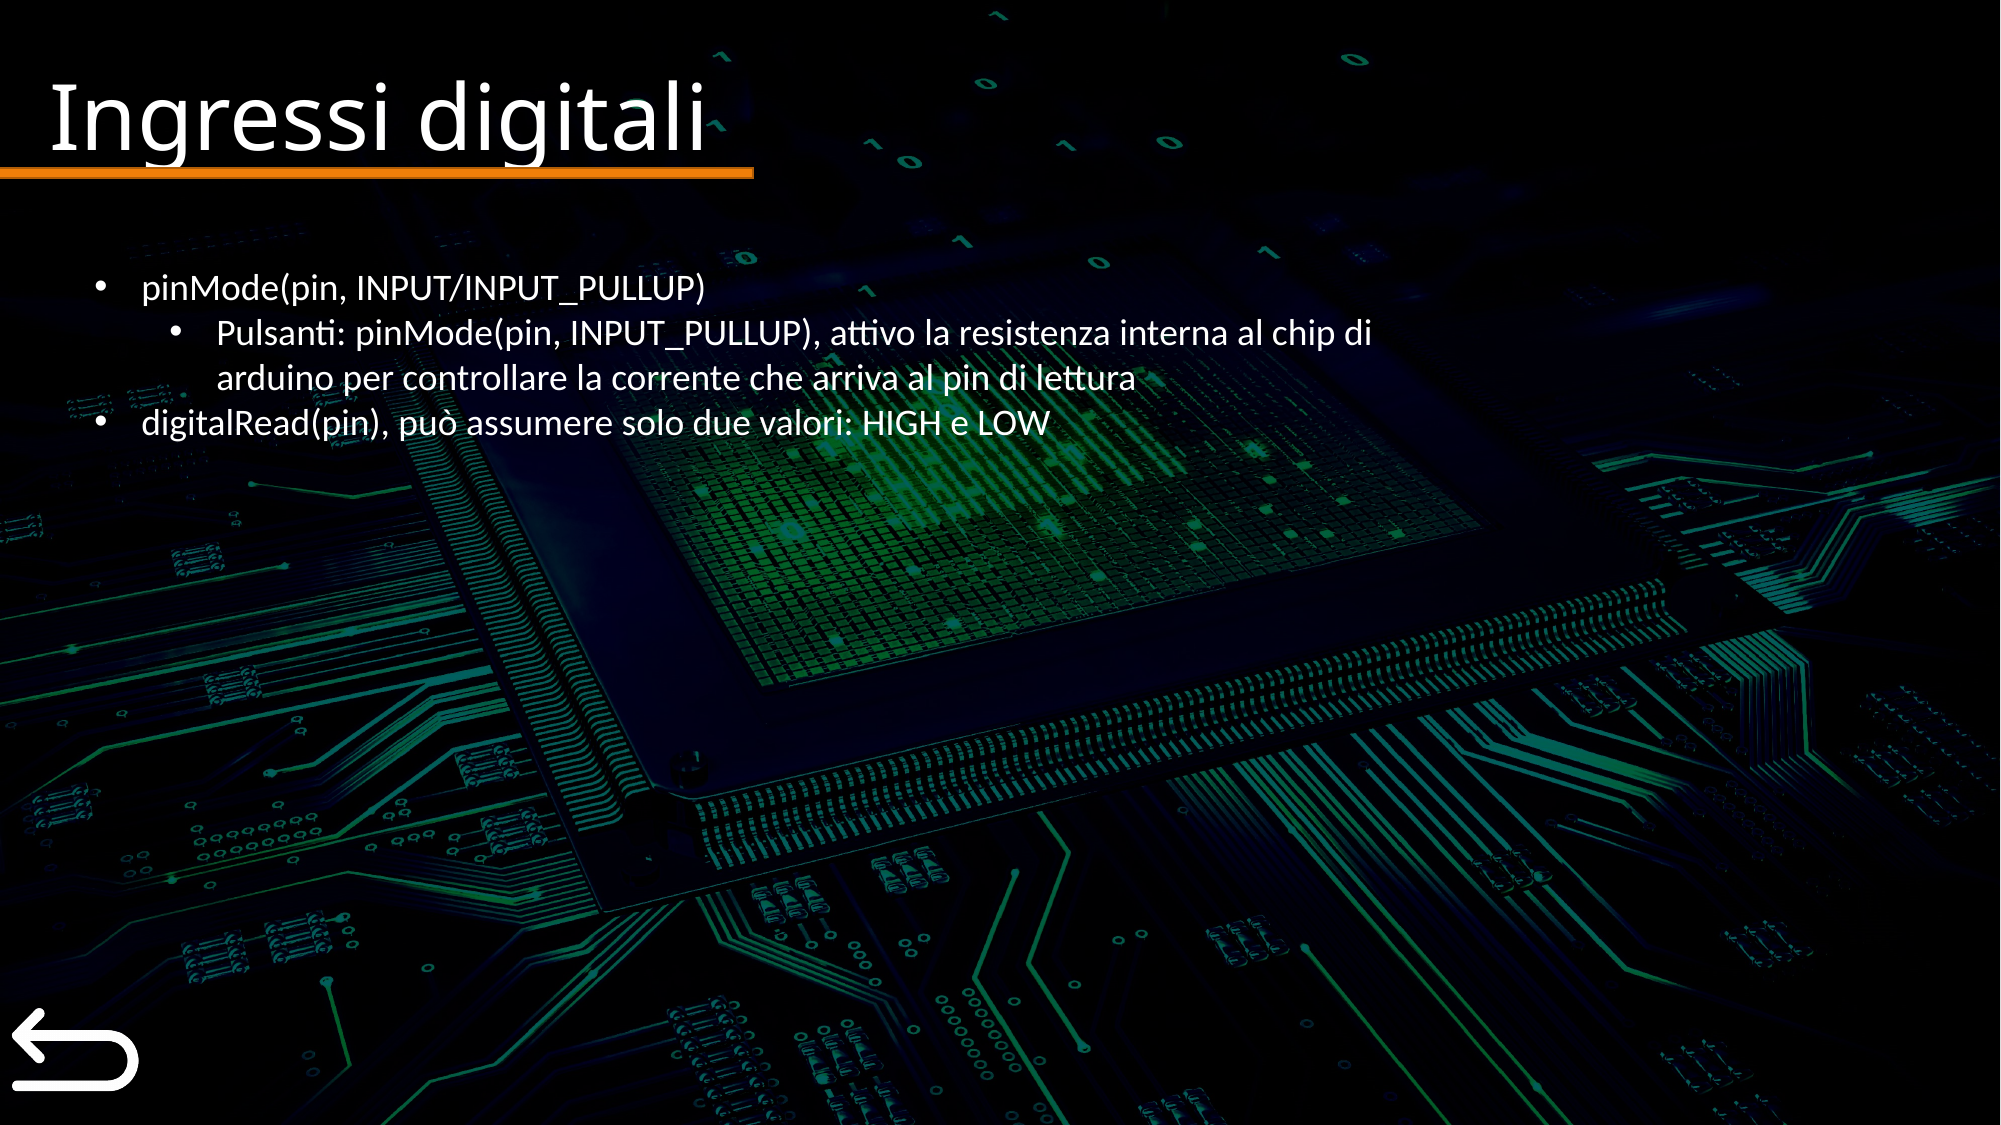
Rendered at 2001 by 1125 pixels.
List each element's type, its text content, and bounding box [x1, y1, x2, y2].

text_box pinMode(pin, INPUT/INPUT_PULLUP) Pulsanti: pinMode(pin, INPUT_PULLUP), attivo la resistenza interna al chip di arduino per controllare la corrente che arriva al pin di lettura digitalRead(pin), può assumere solo due valori: HIGH e LOW [79, 255, 1432, 451]
text_box Ingressi digitali [35, 51, 1118, 177]
text_box [0, 167, 754, 179]
picture [0, 0, 2001, 1125]
